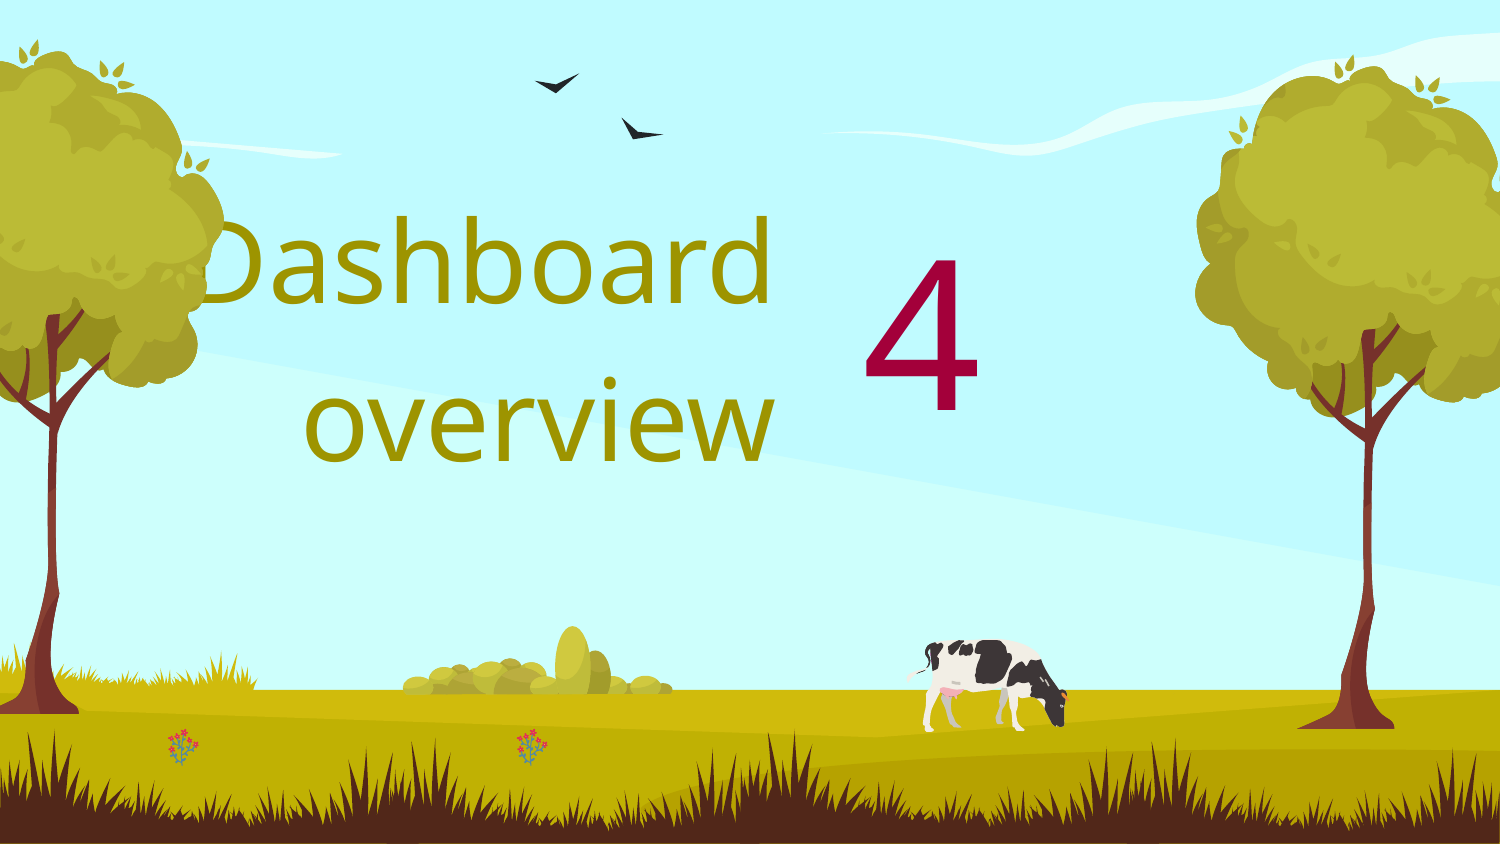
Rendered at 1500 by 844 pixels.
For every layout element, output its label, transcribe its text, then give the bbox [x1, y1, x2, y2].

title 4 [802, 221, 997, 433]
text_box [0, 728, 1500, 844]
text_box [1192, 54, 1500, 728]
text_box [621, 117, 664, 140]
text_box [906, 638, 1070, 733]
text_box [534, 73, 580, 94]
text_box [0, 39, 229, 715]
title Dashboard overview [233, 221, 793, 433]
